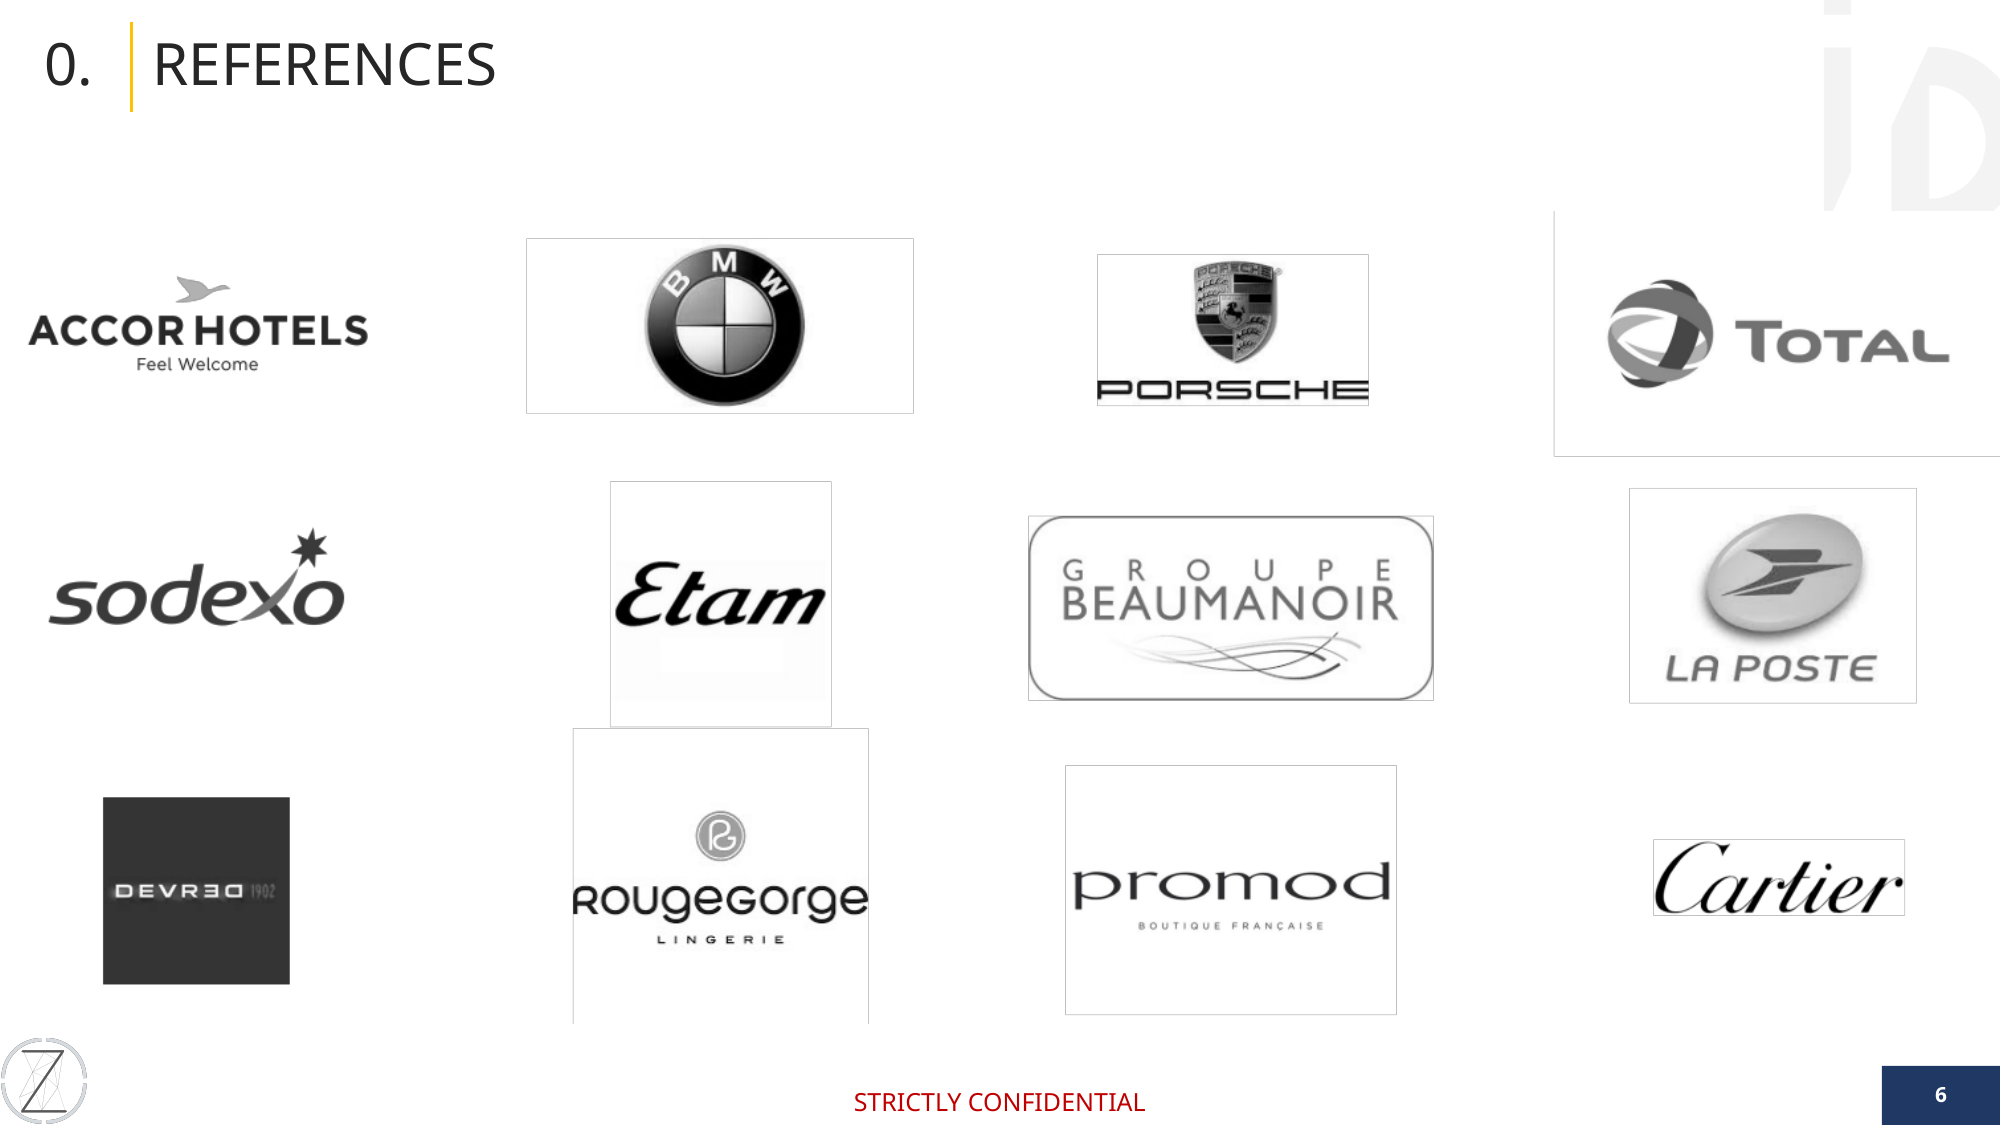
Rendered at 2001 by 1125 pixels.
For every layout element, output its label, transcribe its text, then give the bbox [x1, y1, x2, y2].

slide_number 6 [1881, 1065, 2000, 1125]
title REFERENCES [137, 22, 1929, 112]
picture [0, 0, 2000, 1125]
list 0. [12, 22, 125, 112]
